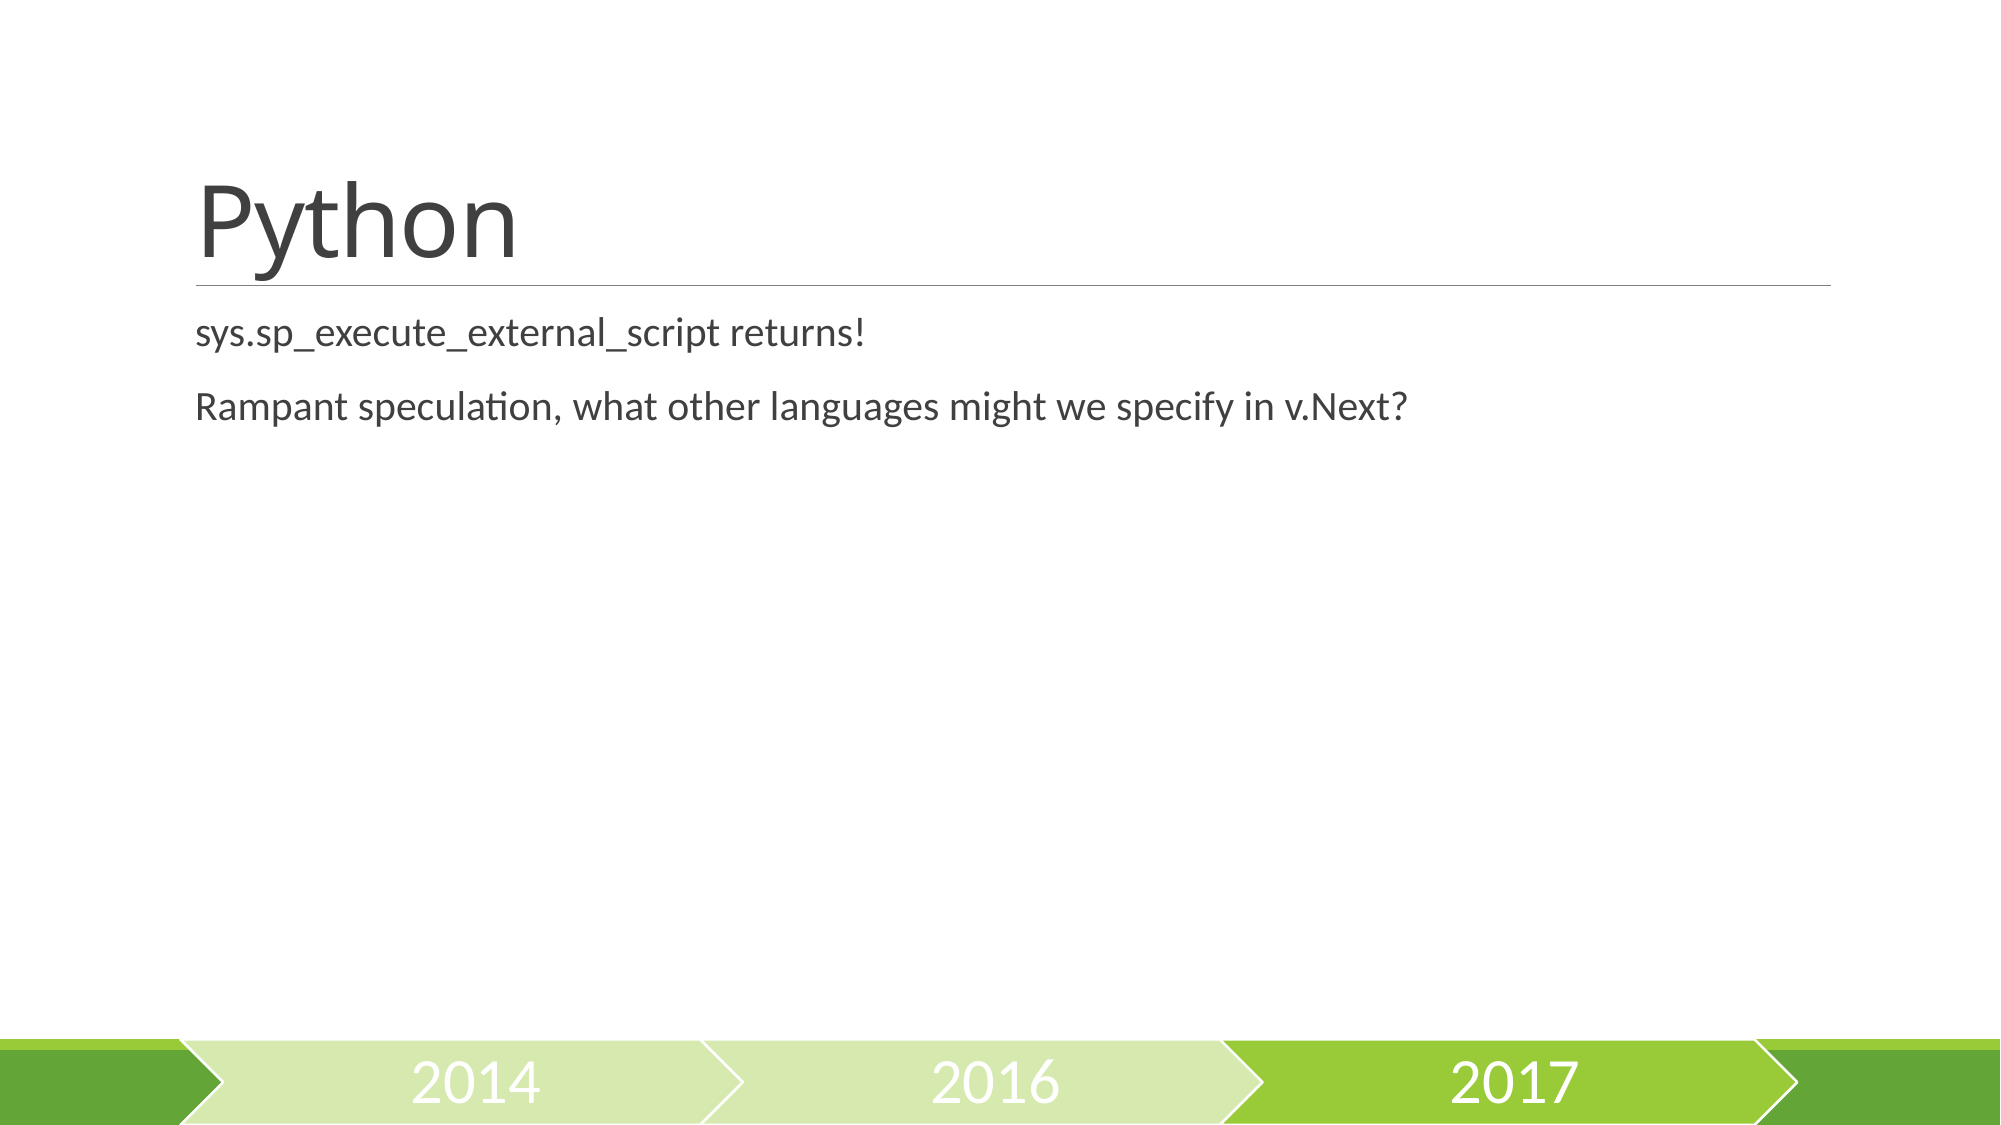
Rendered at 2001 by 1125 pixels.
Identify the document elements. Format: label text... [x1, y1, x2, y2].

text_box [179, 1038, 1799, 1125]
list sys.sp_execute_external_script returns! Rampant speculation, what other languages might we specify in v.Next? [180, 302, 1830, 963]
title Python [180, 47, 1830, 285]
